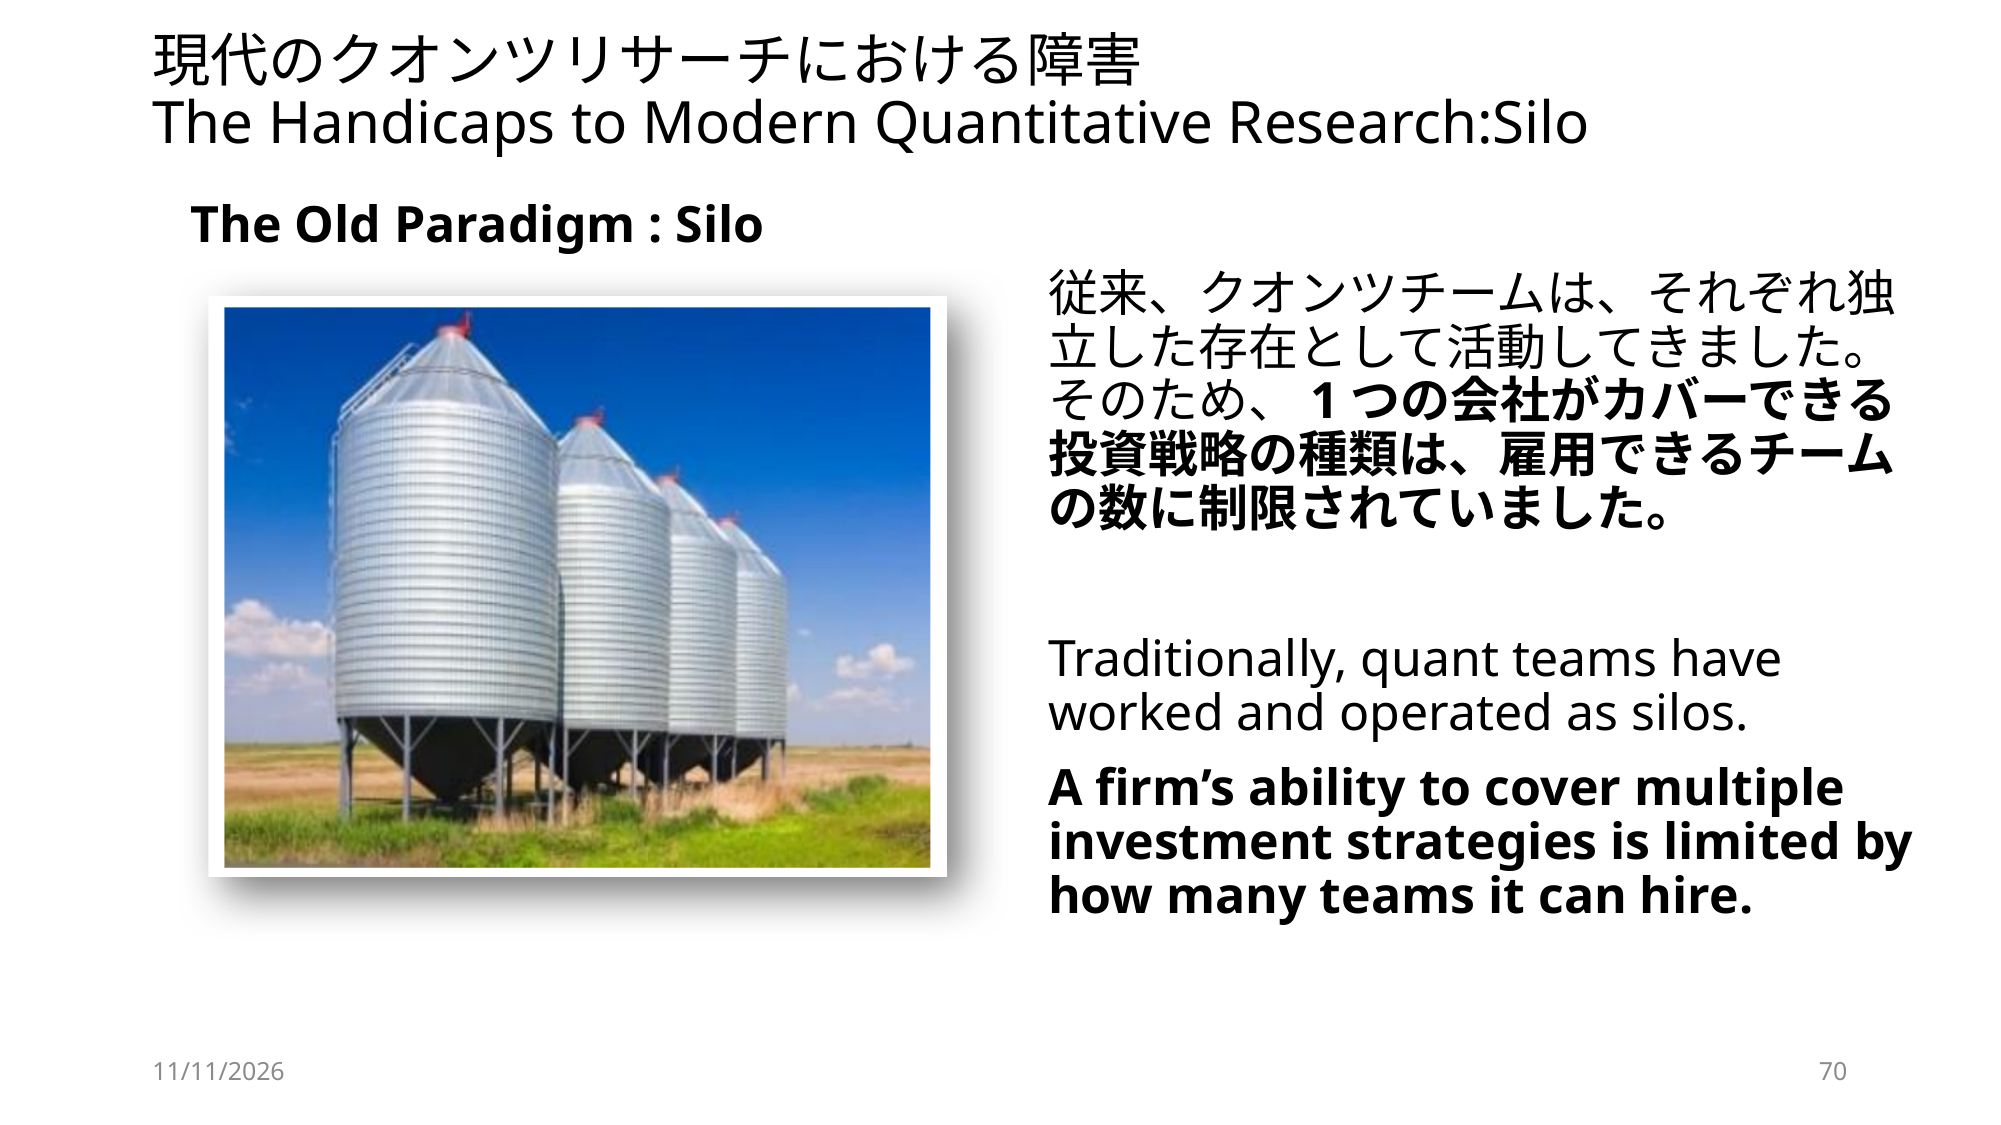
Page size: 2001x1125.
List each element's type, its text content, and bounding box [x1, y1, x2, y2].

text_box The Old Paradigm : Silo [175, 184, 781, 260]
list 従来、クオンツチームは、それぞれ独立した存在として活動してきました。そのため、1つの会社がカバーできる投資戦略の種類は、雇用できるチームの数に制限されていました。 Traditionally, quant teams have worked and operated as silos. A firm’s ability to cover multiple investment strategies is limited by how many teams it can hire. [1033, 260, 1939, 999]
title 現代のクオンツリサーチにおける障害 The Handicaps to Modern Quantitative Research:Silo [137, 22, 1863, 165]
slide_number 70 [1412, 1042, 1863, 1103]
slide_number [137, 1042, 588, 1103]
picture [208, 296, 947, 877]
